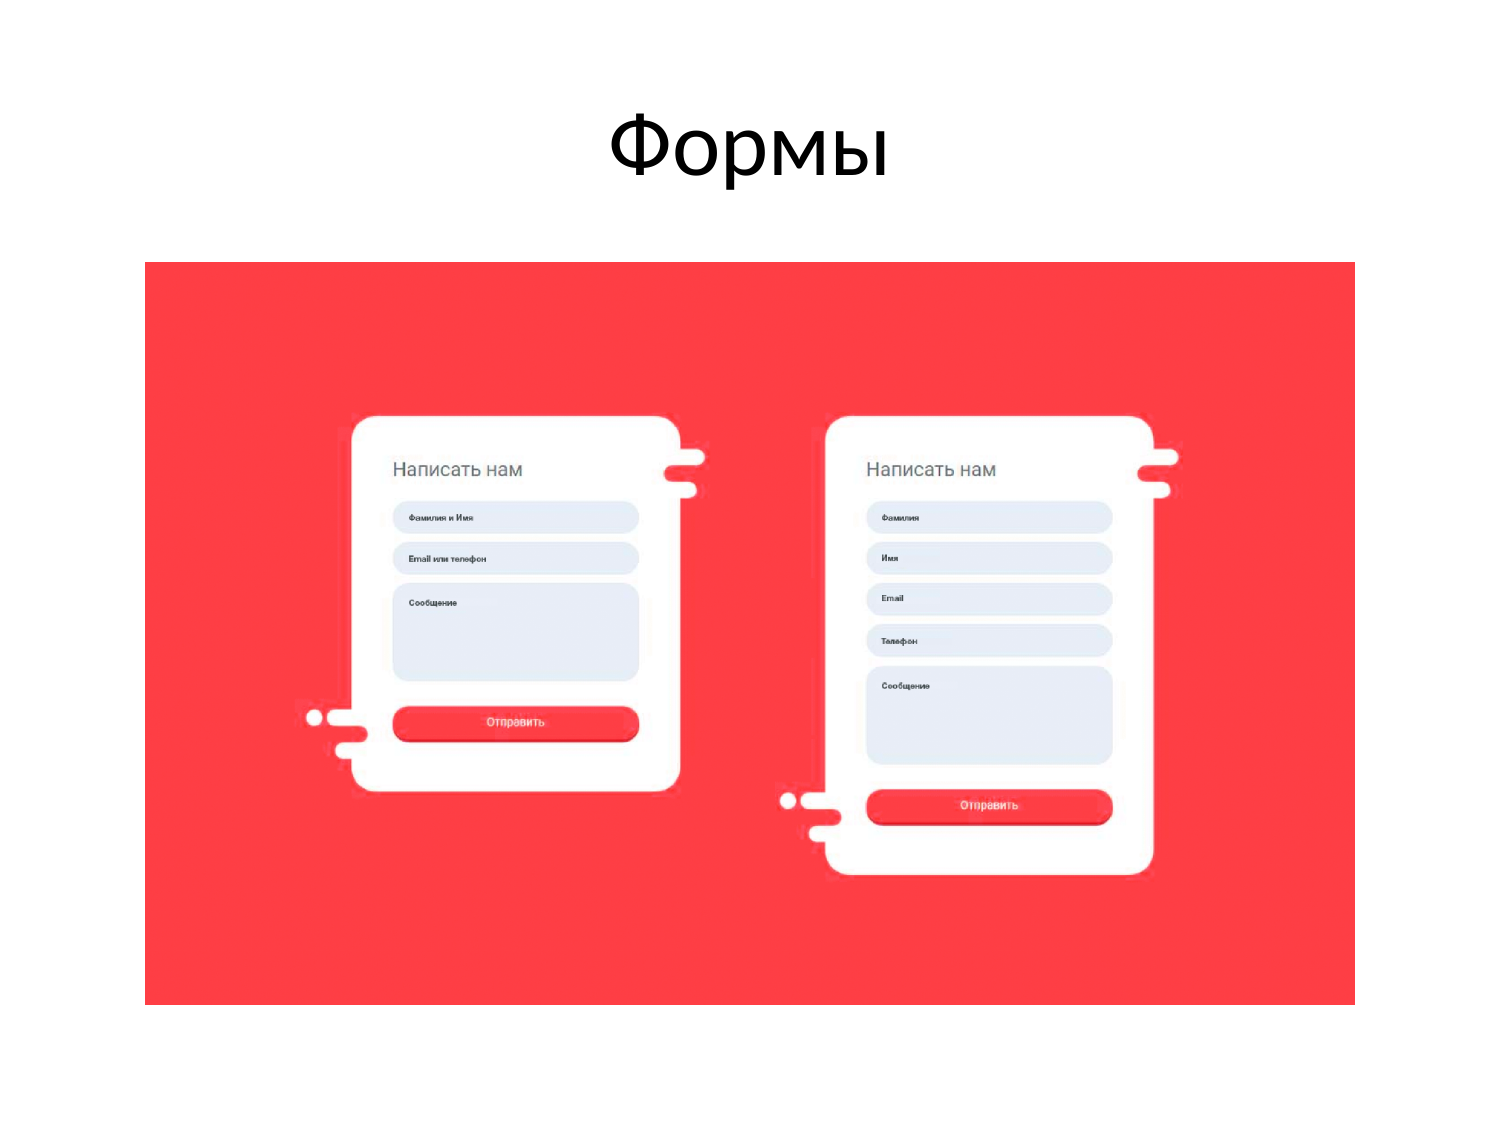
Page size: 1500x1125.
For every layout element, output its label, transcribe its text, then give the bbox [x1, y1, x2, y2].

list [144, 262, 1356, 1006]
title Формы [75, 45, 1425, 233]
